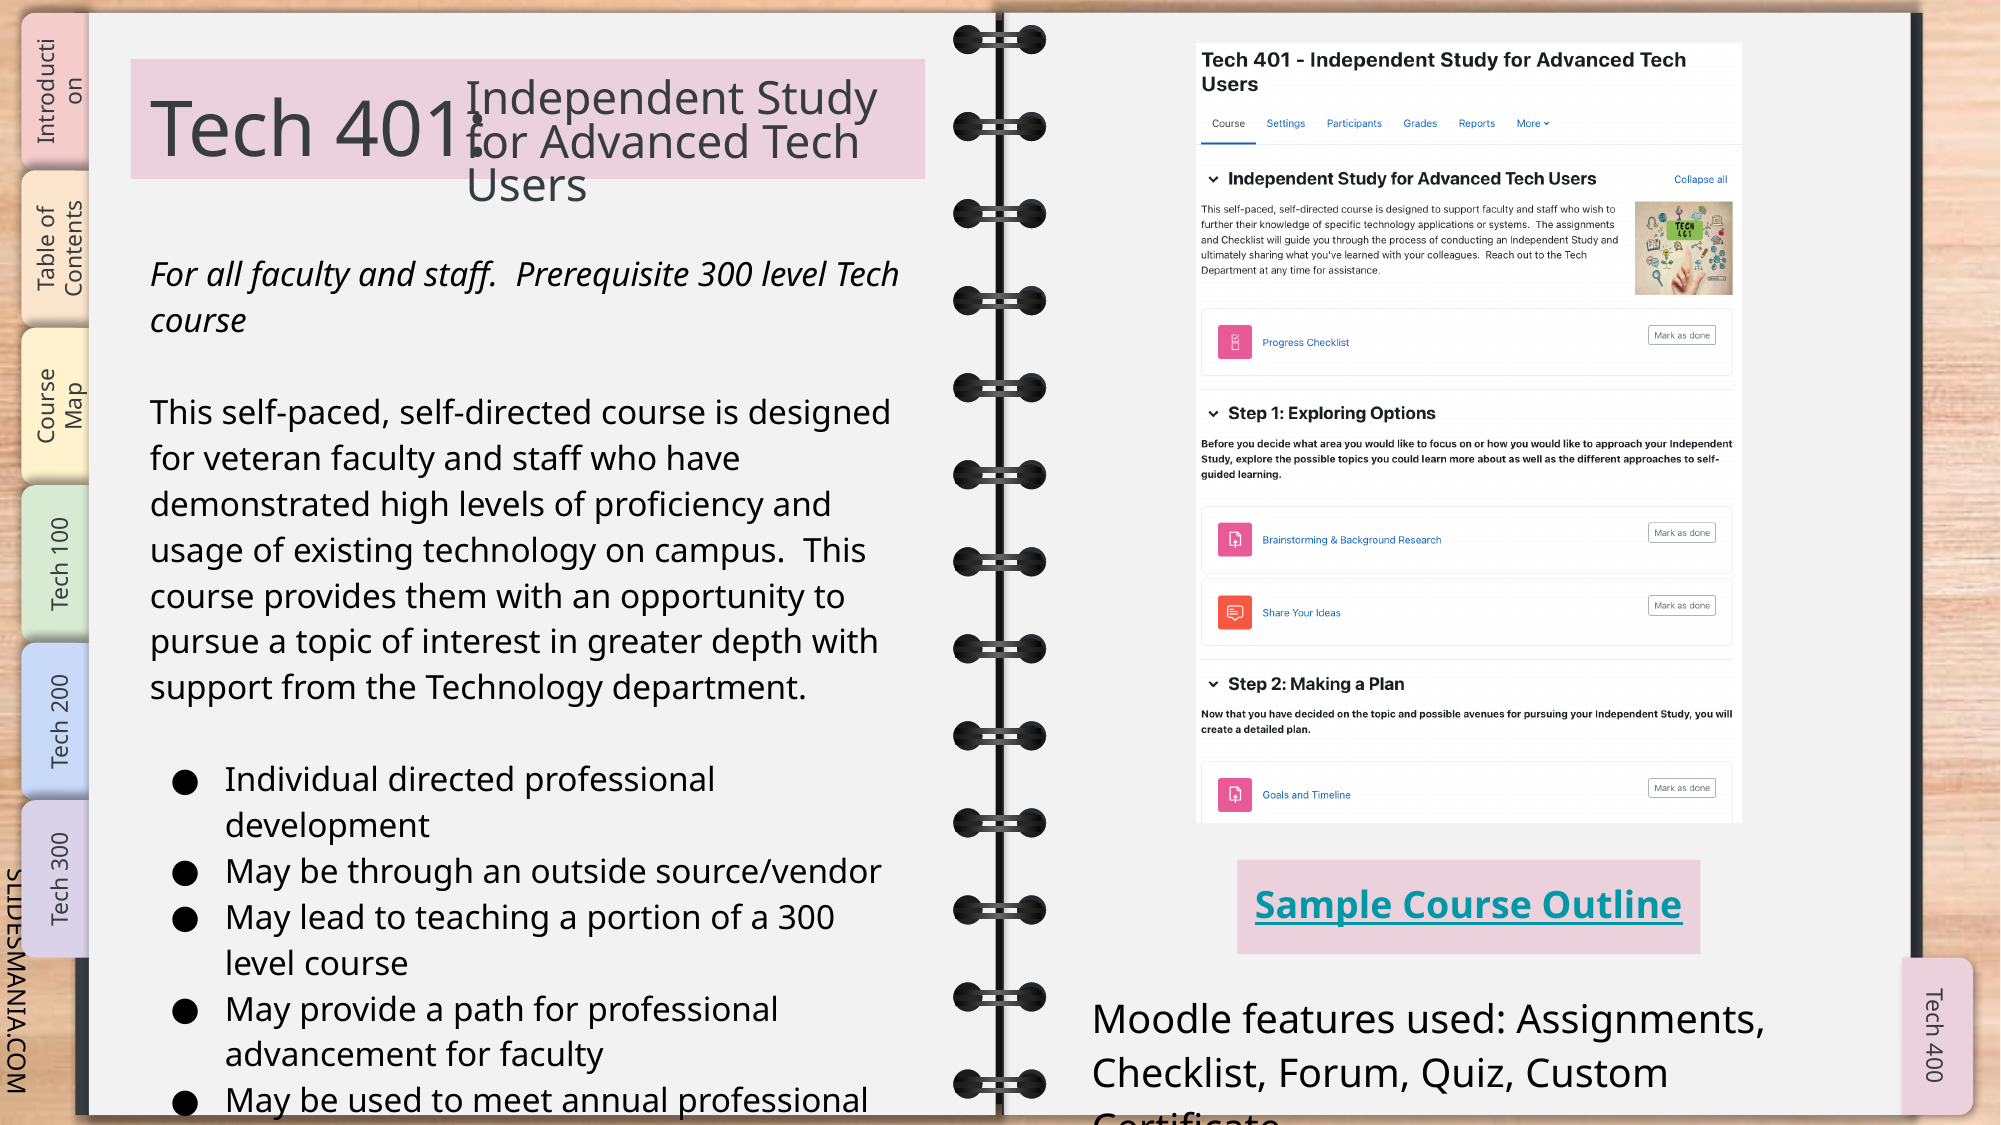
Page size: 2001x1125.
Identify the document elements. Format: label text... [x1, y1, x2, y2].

text_box [20, 174, 92, 326]
text_box Independent Study for Advanced Tech Users [445, 58, 914, 179]
text_box [20, 641, 92, 798]
list For all faculty and staff. Prerequisite 300 level Tech course This self-paced, self-directed course is designed for veteran faculty and staff who have demonstrated high levels of proficiency and usage of existing technology on campus. This course provides them with an opportunity to pursue a topic of interest in greater depth with support from the Technology department. Individual directed professional development May be through an outside source/vendor May lead to teaching a portion of a 300 level course May provide a path for professional advancement for faculty May be used to meet annual professional development goals for faculty or staff [129, 227, 925, 1069]
list Moodle features used: Assignments, Checklist, Forum, Quiz, Custom Certificate [1071, 966, 1867, 1073]
title Tech 401: [914, 58, 926, 179]
text_box [20, 11, 92, 169]
text_box [1907, 956, 1979, 1114]
text_box [20, 483, 92, 641]
text_box [20, 331, 92, 483]
title Tech 401: [130, 58, 445, 179]
text_box [20, 798, 92, 956]
picture [0, 0, 2001, 1125]
text_box Sample Course Outline [1237, 859, 1701, 955]
